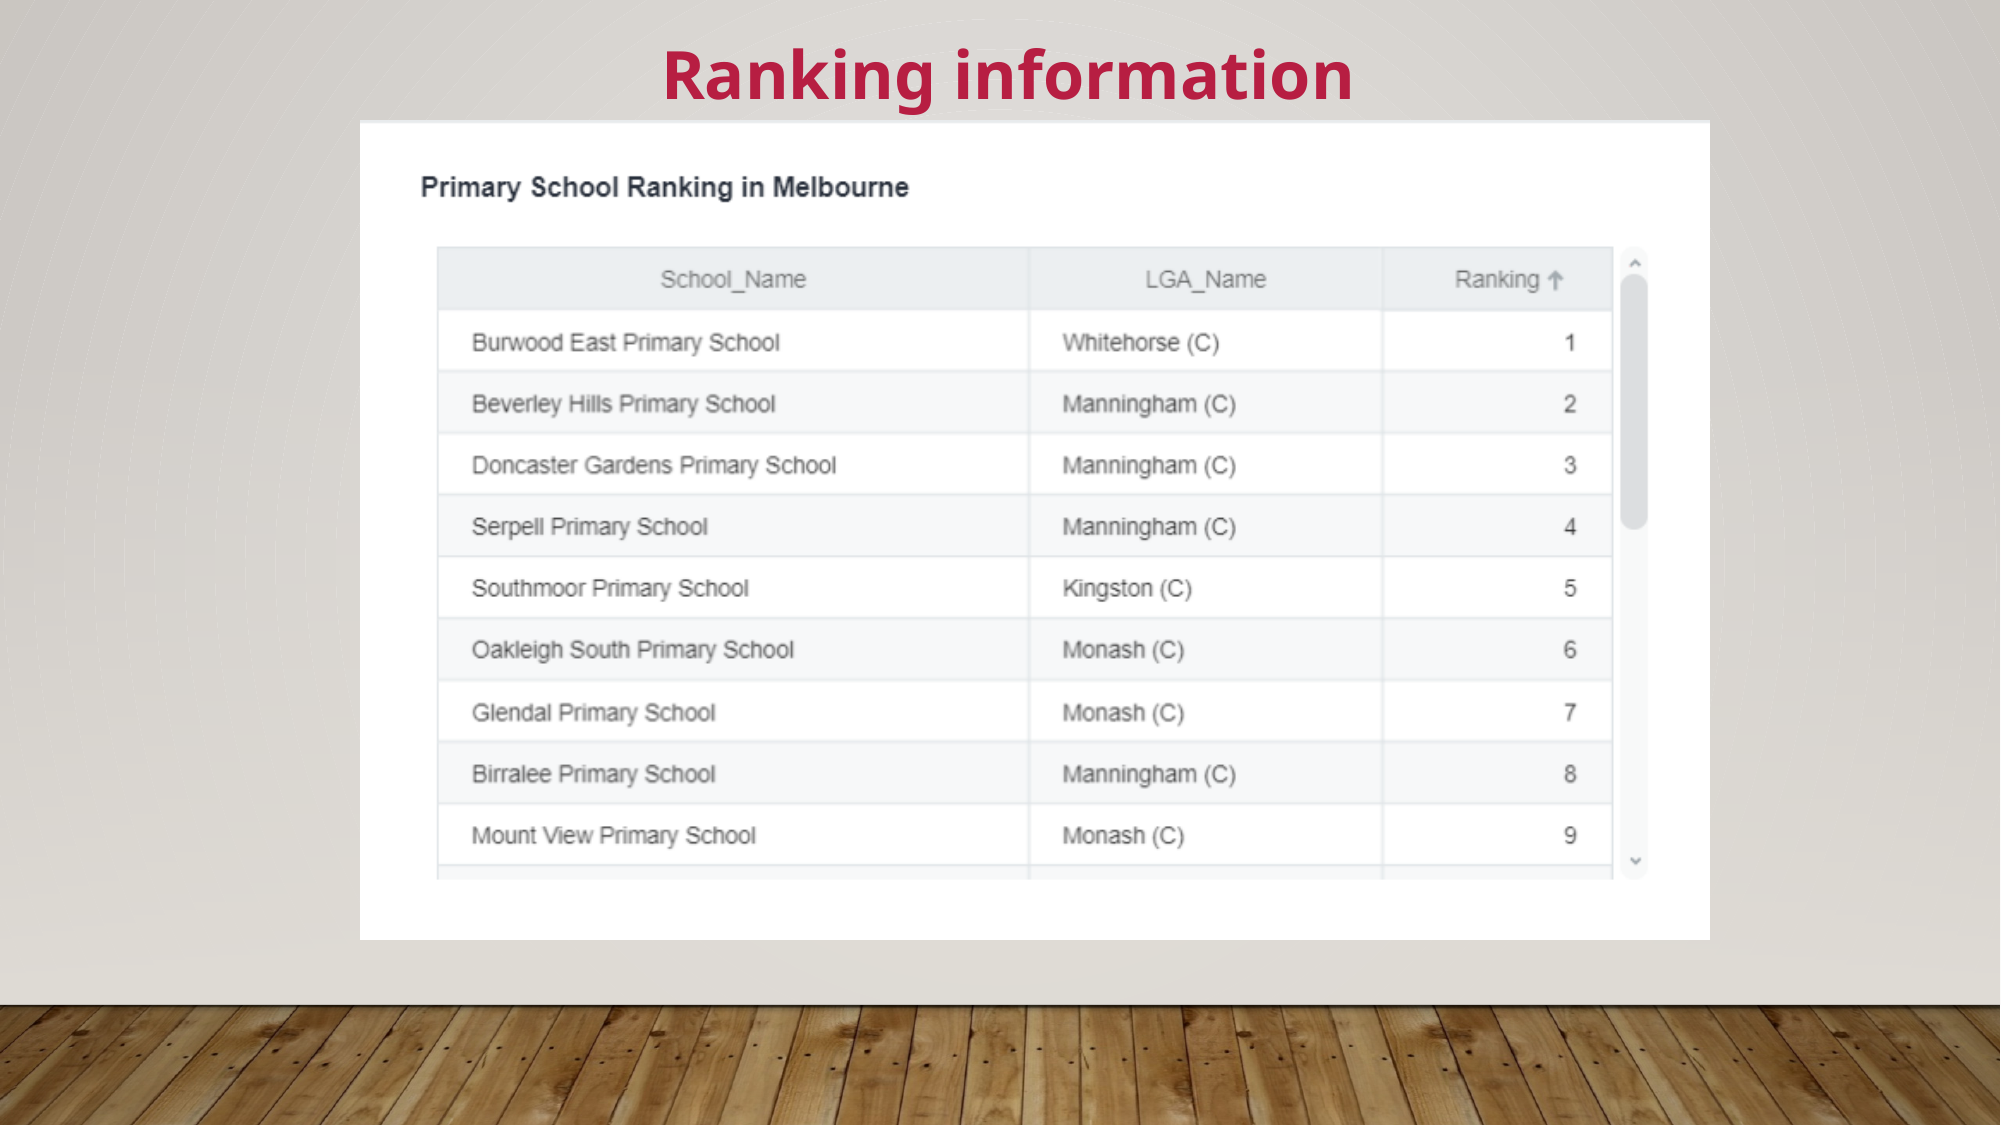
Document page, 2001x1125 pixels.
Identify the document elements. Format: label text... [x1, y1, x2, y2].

picture [0, 1005, 2000, 1125]
text_box Ranking information [646, 25, 1370, 120]
picture [360, 120, 1710, 940]
